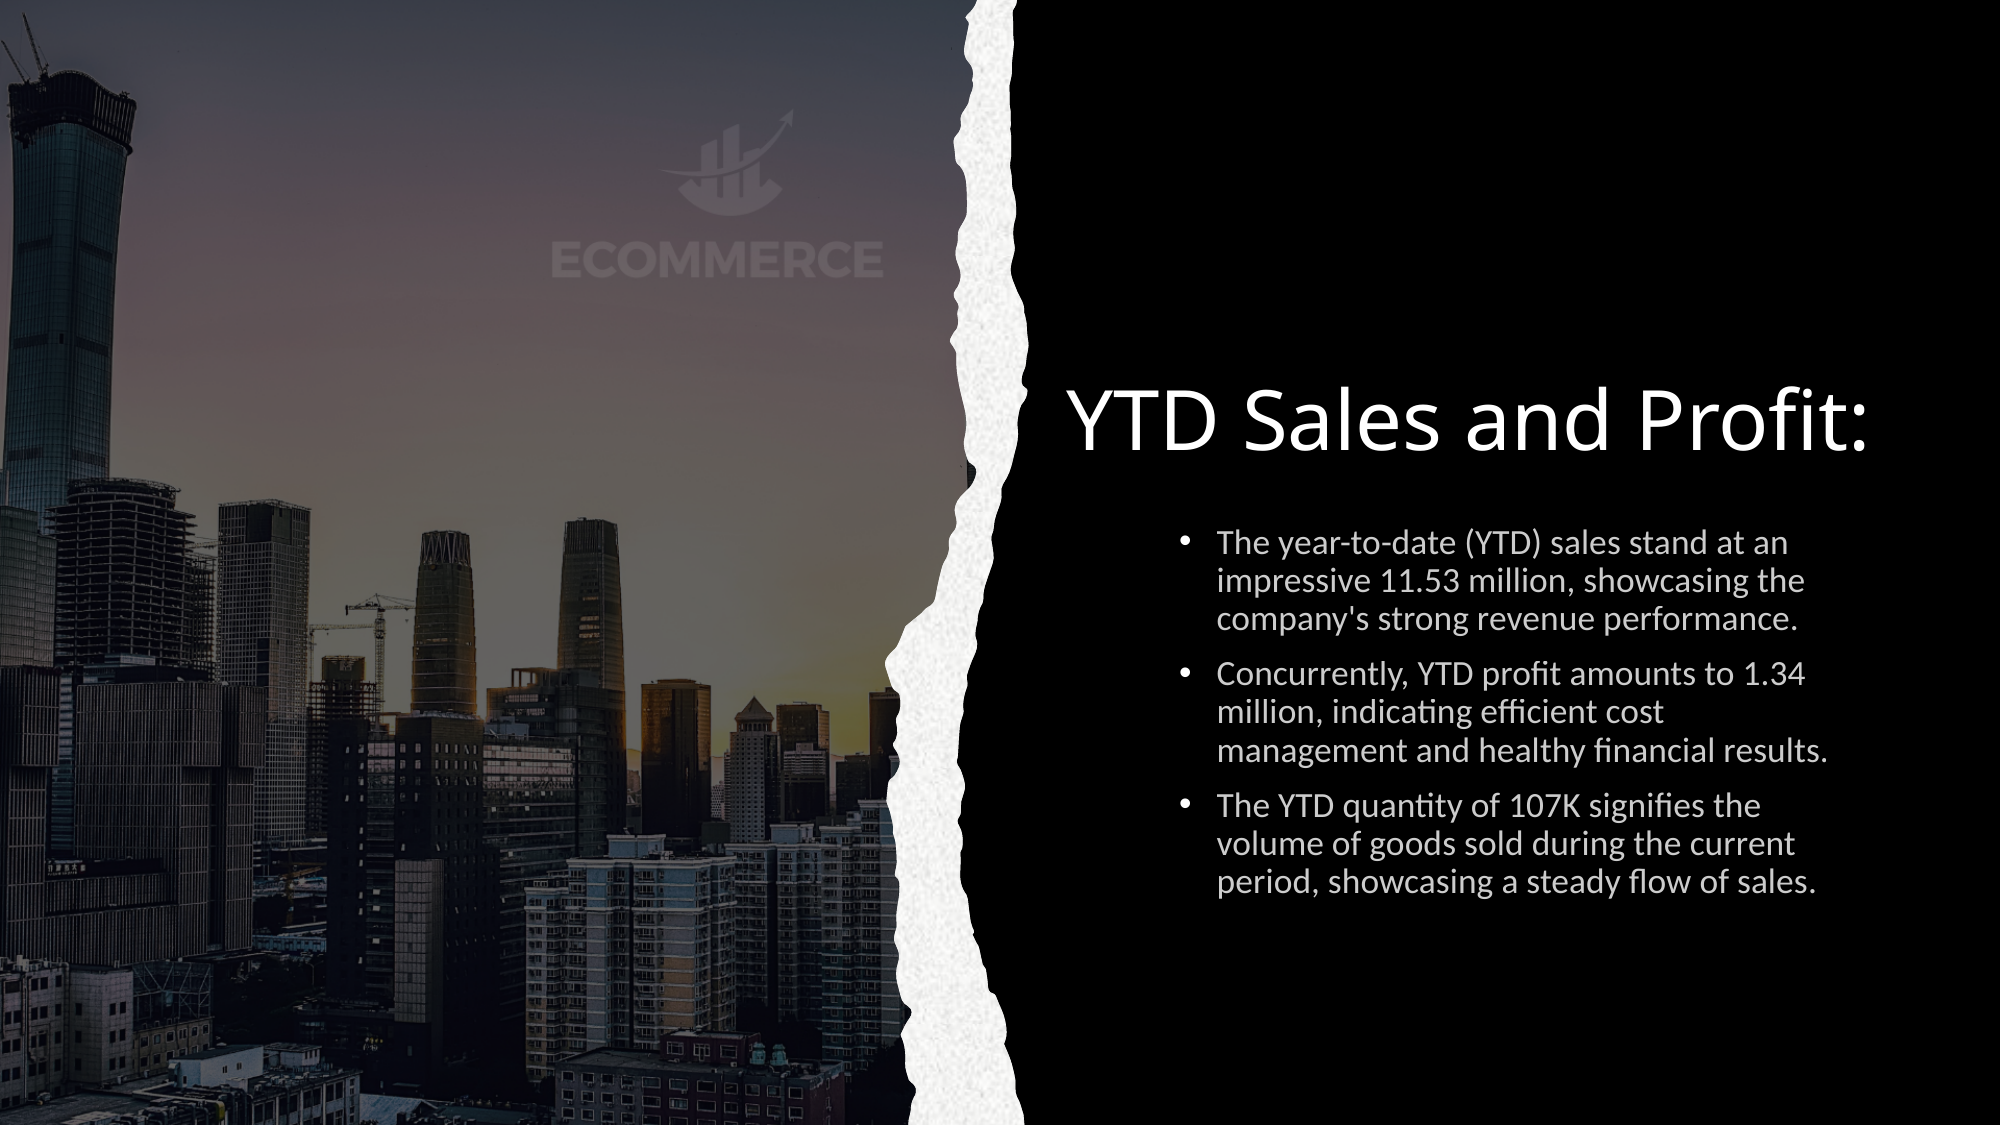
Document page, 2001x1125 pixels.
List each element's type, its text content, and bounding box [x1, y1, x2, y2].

text_box YTD Sales and Profit: [1051, 370, 1977, 517]
text_box [1029, 0, 2000, 1125]
text_box The year-to-date (YTD) sales stand at an impressive 11.53 million, showcasing the company's strong revenue performance. Concurrently, YTD profit amounts to 1.34 million, indicating efficient cost management and healthy financial results. The YTD quantity of 107K signifies the volume of goods sold during the current period, showcasing a steady flow of sales. [1145, 516, 1866, 956]
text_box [884, 0, 1029, 1125]
picture [0, 0, 884, 1125]
